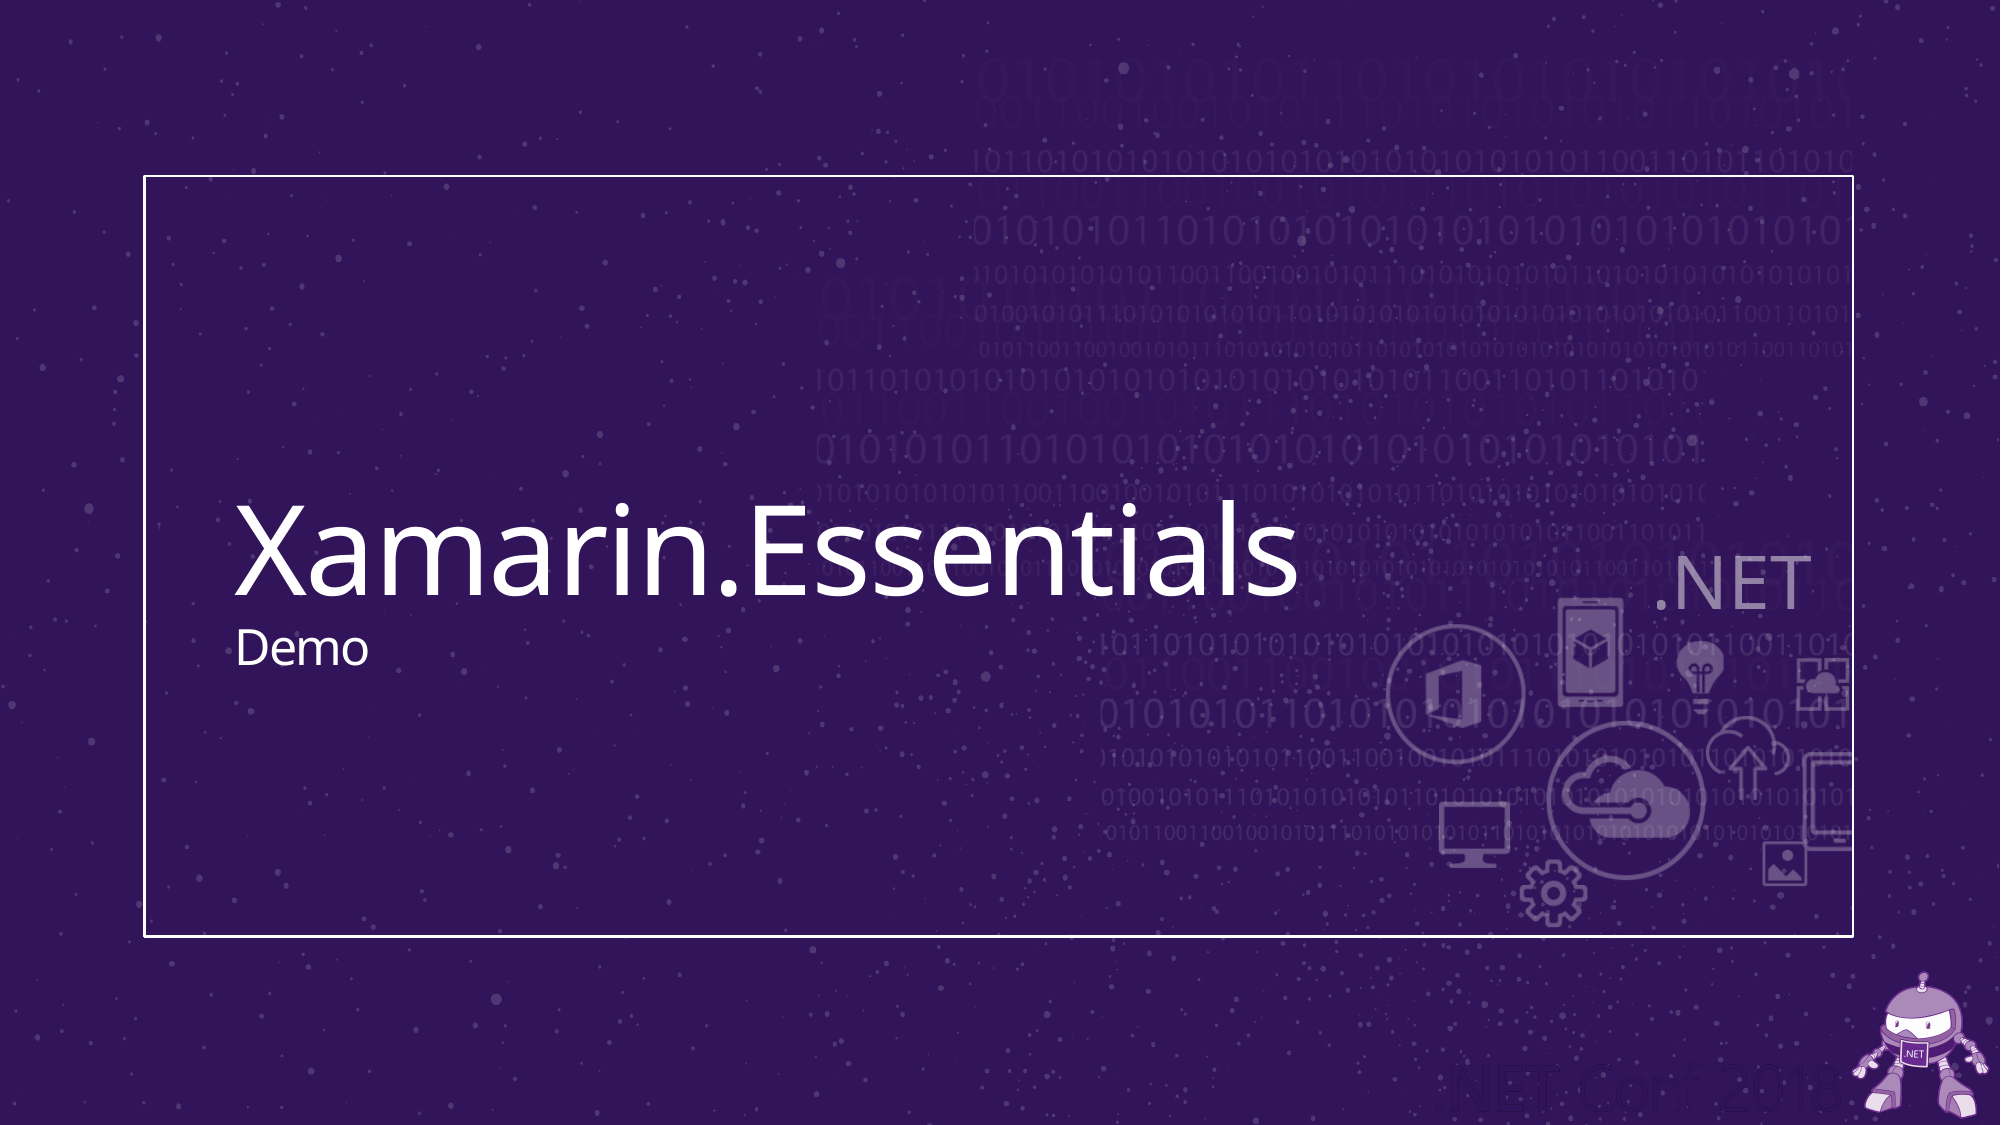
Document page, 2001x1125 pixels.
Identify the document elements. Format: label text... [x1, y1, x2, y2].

title Xamarin.Essentials Demo [210, 472, 1853, 694]
picture [1, 0, 1999, 1125]
